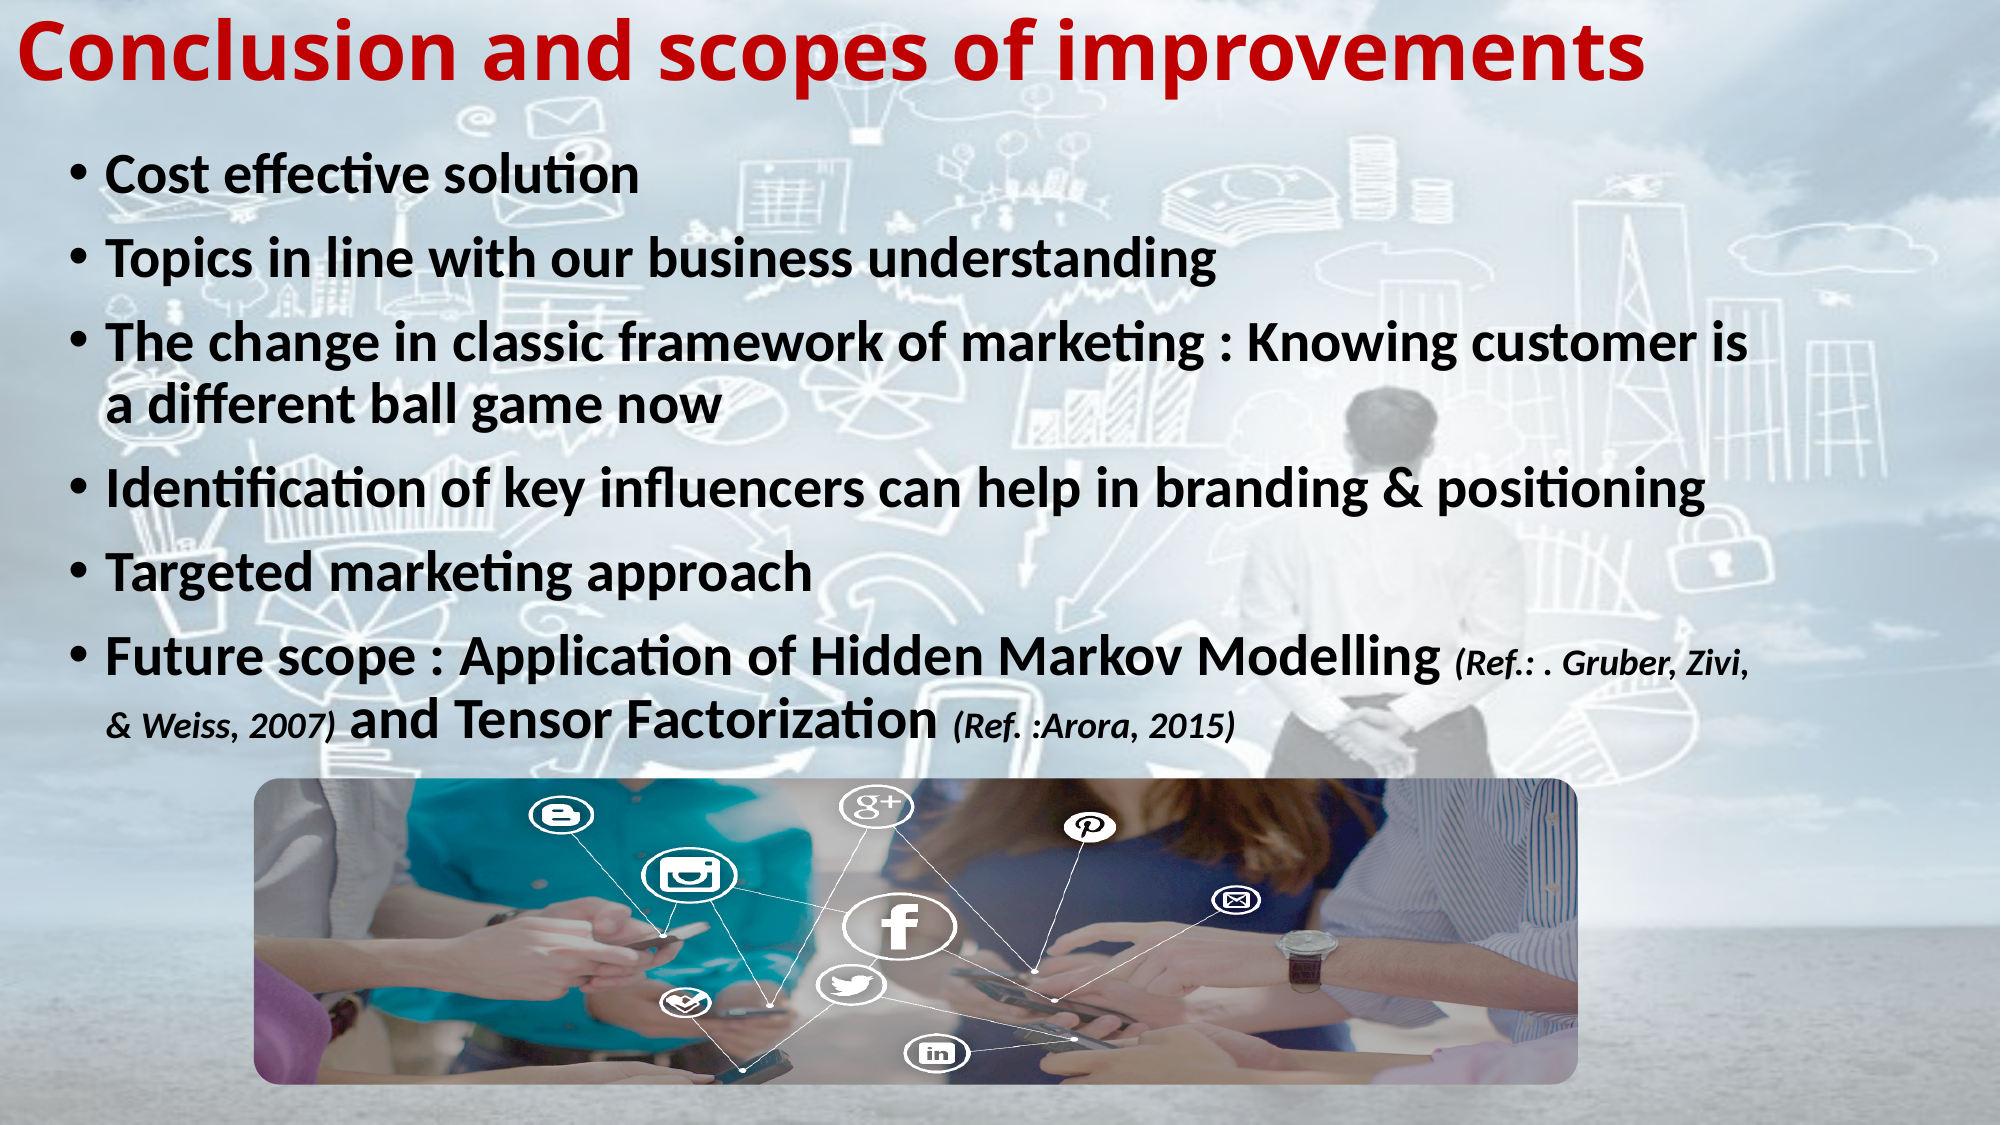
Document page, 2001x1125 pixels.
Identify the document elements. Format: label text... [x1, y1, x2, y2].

picture [253, 778, 1578, 1085]
title Conclusion and scopes of improvements [0, 0, 1692, 109]
list Cost effective solution Topics in line with our business understanding The change in classic framework of marketing : Knowing customer is a different ball game now Identification of key influencers can help in branding & positioning Targeted marketing approach Future scope : Application of Hidden Markov Modelling (Ref.: . Gruber, Zivi, & Weiss, 2007) and Tensor Factorization (Ref. :Arora, 2015) [53, 135, 1779, 872]
